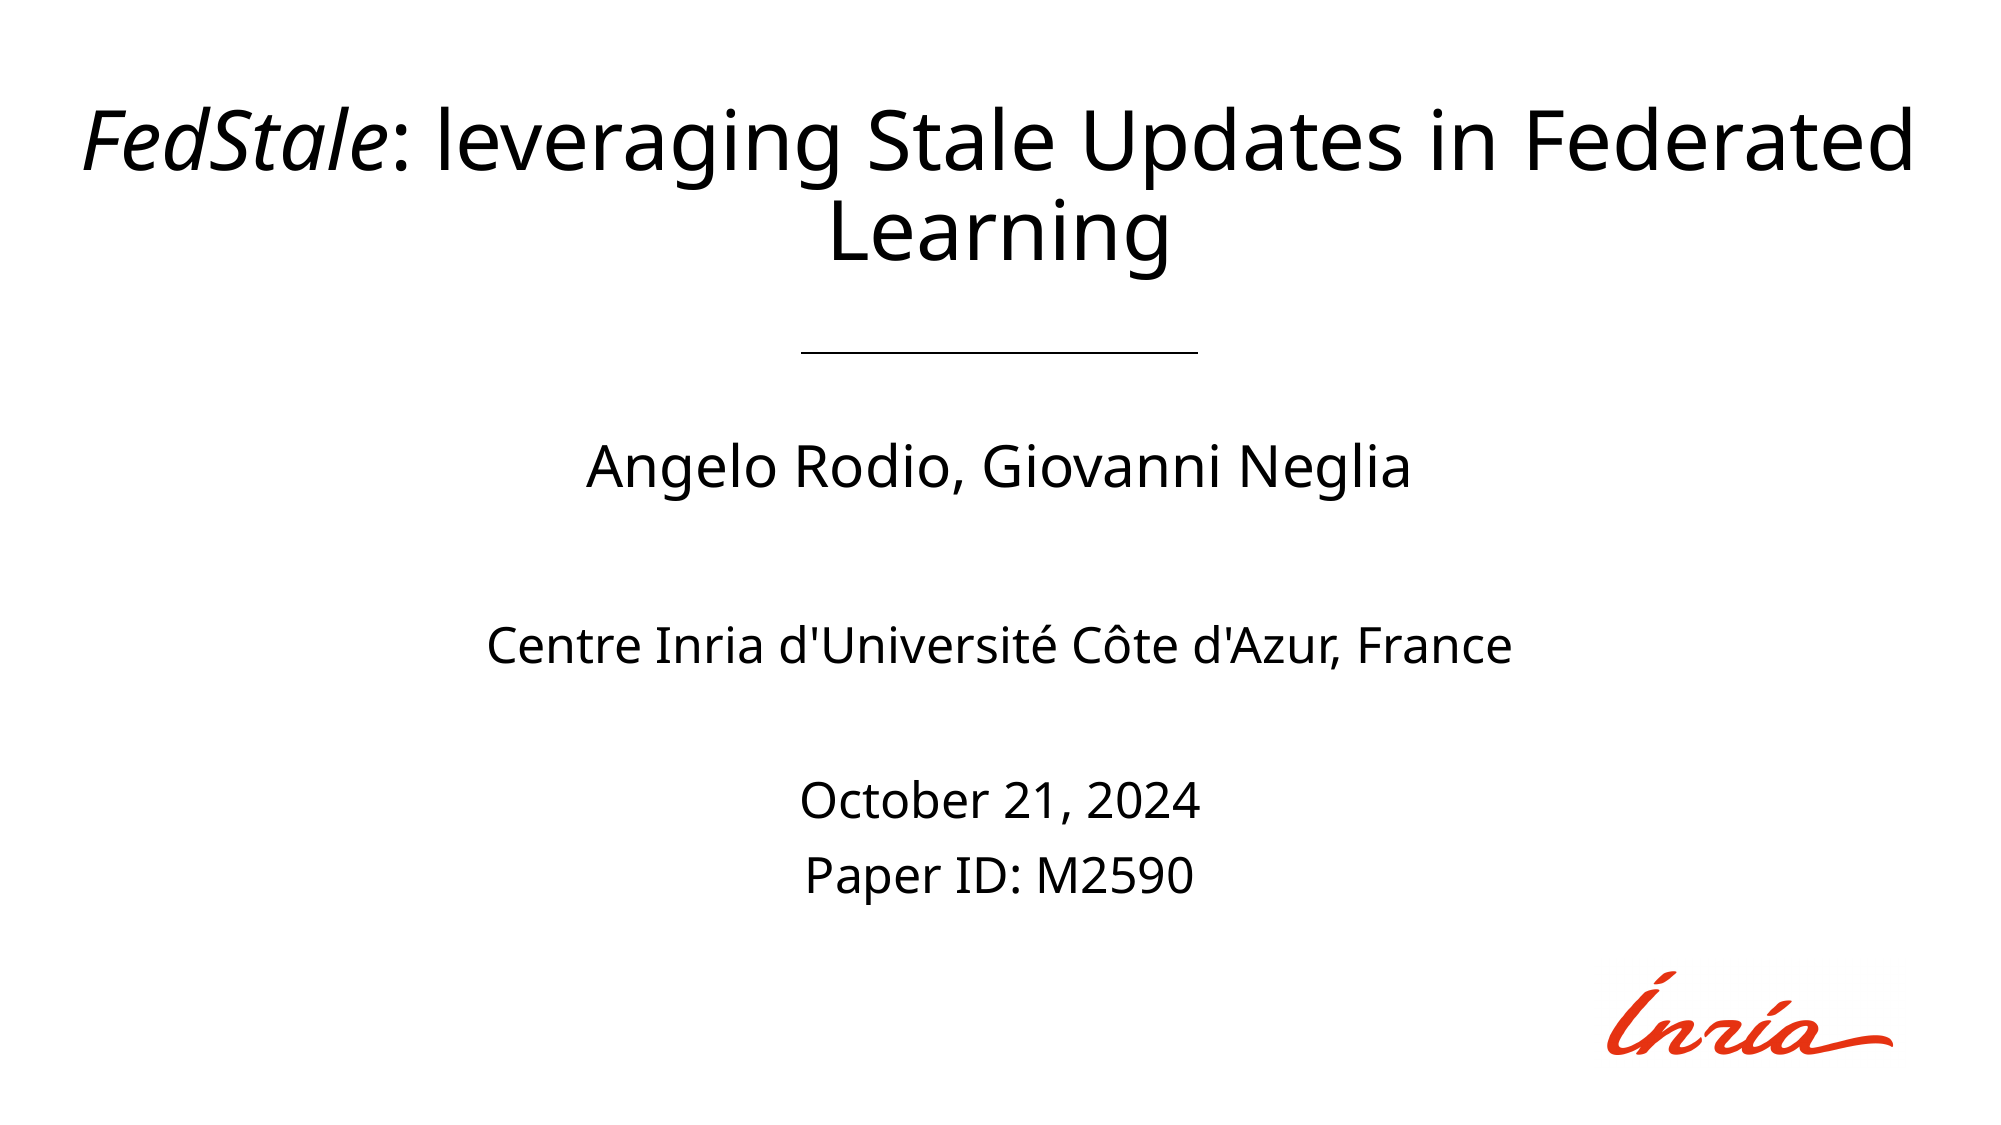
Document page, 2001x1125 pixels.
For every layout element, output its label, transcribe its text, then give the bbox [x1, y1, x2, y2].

picture [1594, 958, 1906, 1068]
text_box Centre Inria d'Université Côte d'Azur, France [249, 612, 1750, 722]
subtitle Angelo Rodio, Giovanni Neglia [249, 430, 1750, 544]
title FedStale: leveraging Stale Updates in Federated Learning [0, 0, 2000, 286]
text_box October 21, 2024 Paper ID: M2590 [249, 768, 1750, 1000]
